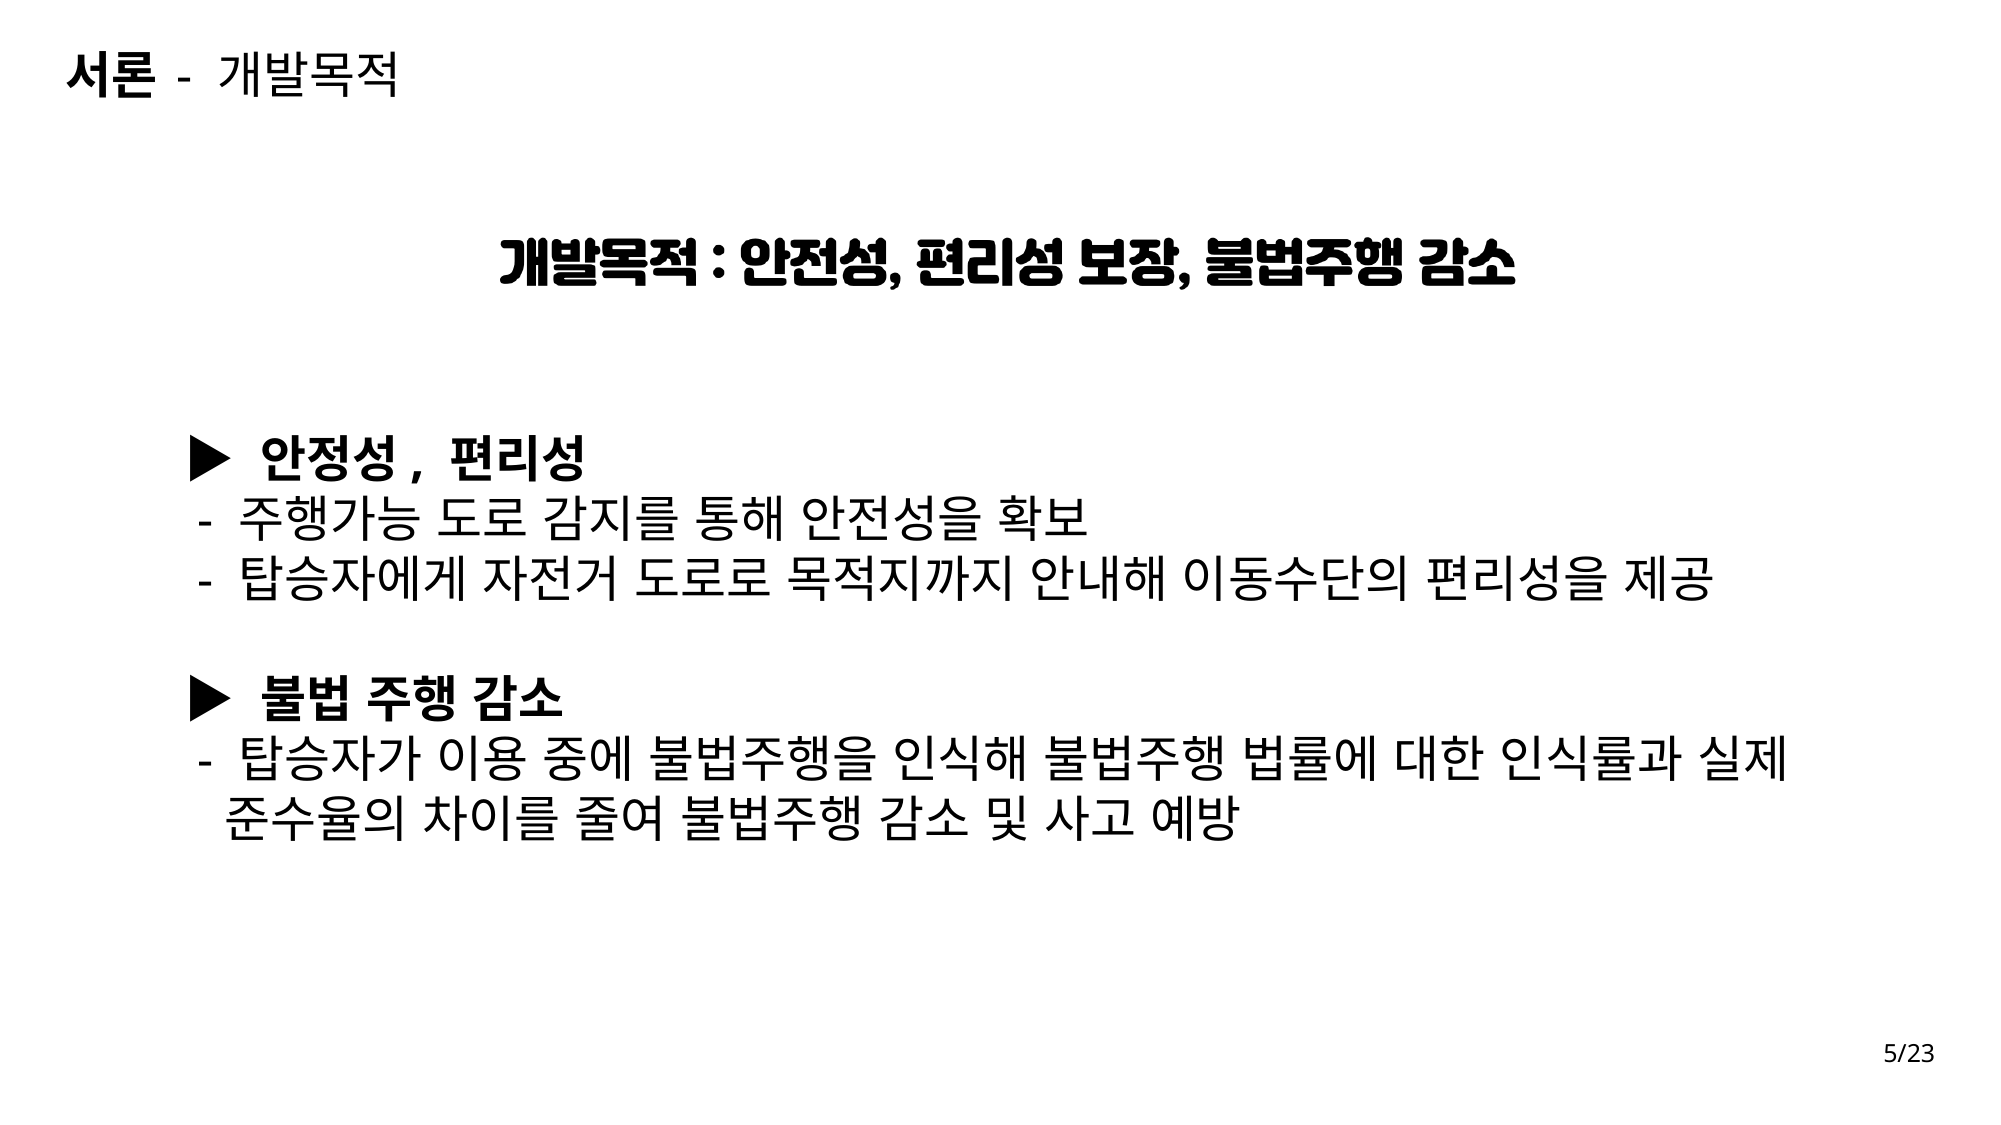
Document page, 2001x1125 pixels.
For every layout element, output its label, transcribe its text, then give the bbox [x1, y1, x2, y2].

text_box 서론 - 개발목적 [50, 36, 417, 112]
text_box ▶ 안정성, 편리성 - 주행가능 도로 감지를 통해 안전성을 확보 - 탑승자에게 자전거 도로로 목적지까지 안내해 이동수단의 편리성을 제공 ▶ 불법 주행 감소 - 탑승자가 이용 중에 불법주행을 인식해 불법주행 법률에 대한 인식률과 실제 준수율의 차이를 줄여 불법주행 감소 및 사고 예방 [169, 420, 1831, 855]
text_box 5/23 [1868, 1030, 1951, 1075]
picture [346, 219, 1539, 313]
